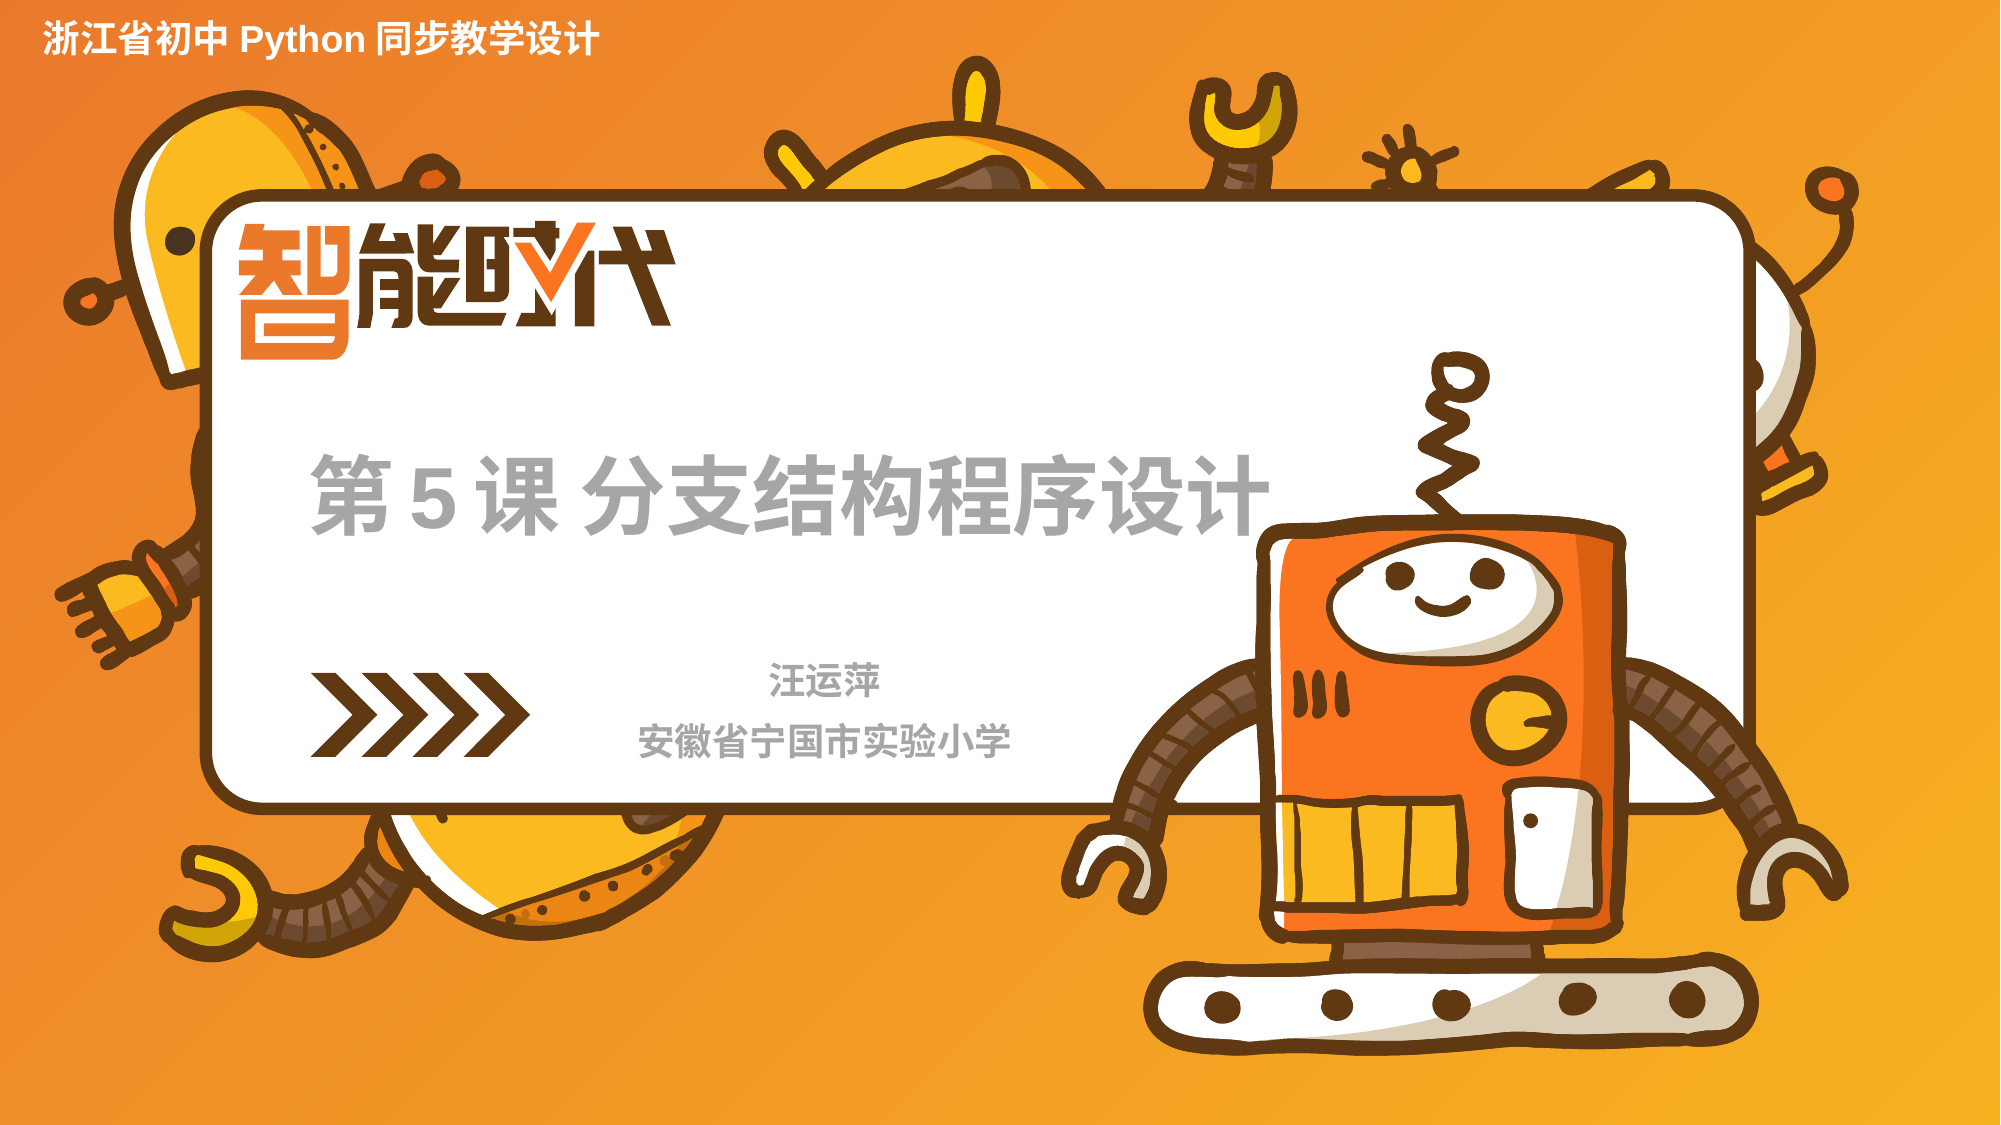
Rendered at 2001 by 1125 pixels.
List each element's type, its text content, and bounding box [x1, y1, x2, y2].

list 浙江省初中Python同步教学设计 [0, 13, 646, 67]
list 汪运萍 安徽省宁国市实验小学 [473, 641, 1176, 785]
text_box 第5课 分支结构程序设计 [292, 404, 1410, 584]
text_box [238, 220, 676, 360]
